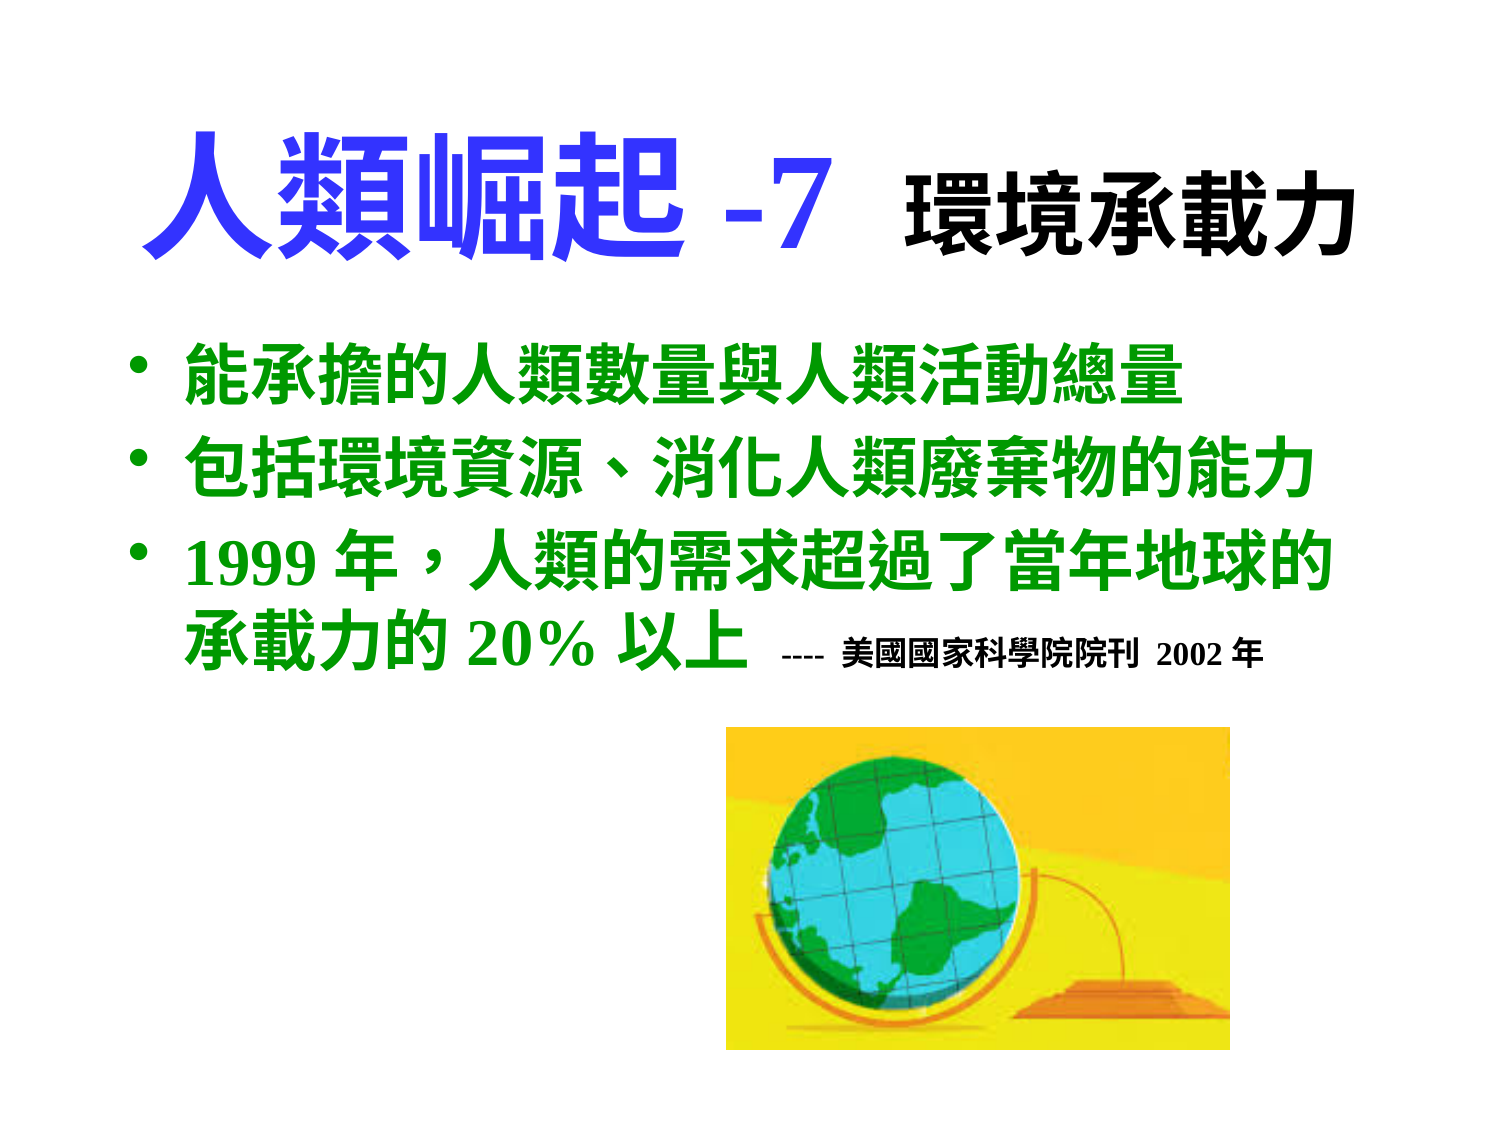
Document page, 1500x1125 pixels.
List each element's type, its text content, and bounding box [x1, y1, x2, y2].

title 人類崛起-7 環境承載力 [112, 99, 1388, 288]
picture [725, 727, 1230, 1051]
list 能承擔的人類數量與人類活動總量 包括環境資源、消化人類廢棄物的能力 1999年，人類的需求超過了當年地球的承載力的20%以上 ---- 美國國家科學院院刊 2002年 [112, 324, 1388, 1000]
